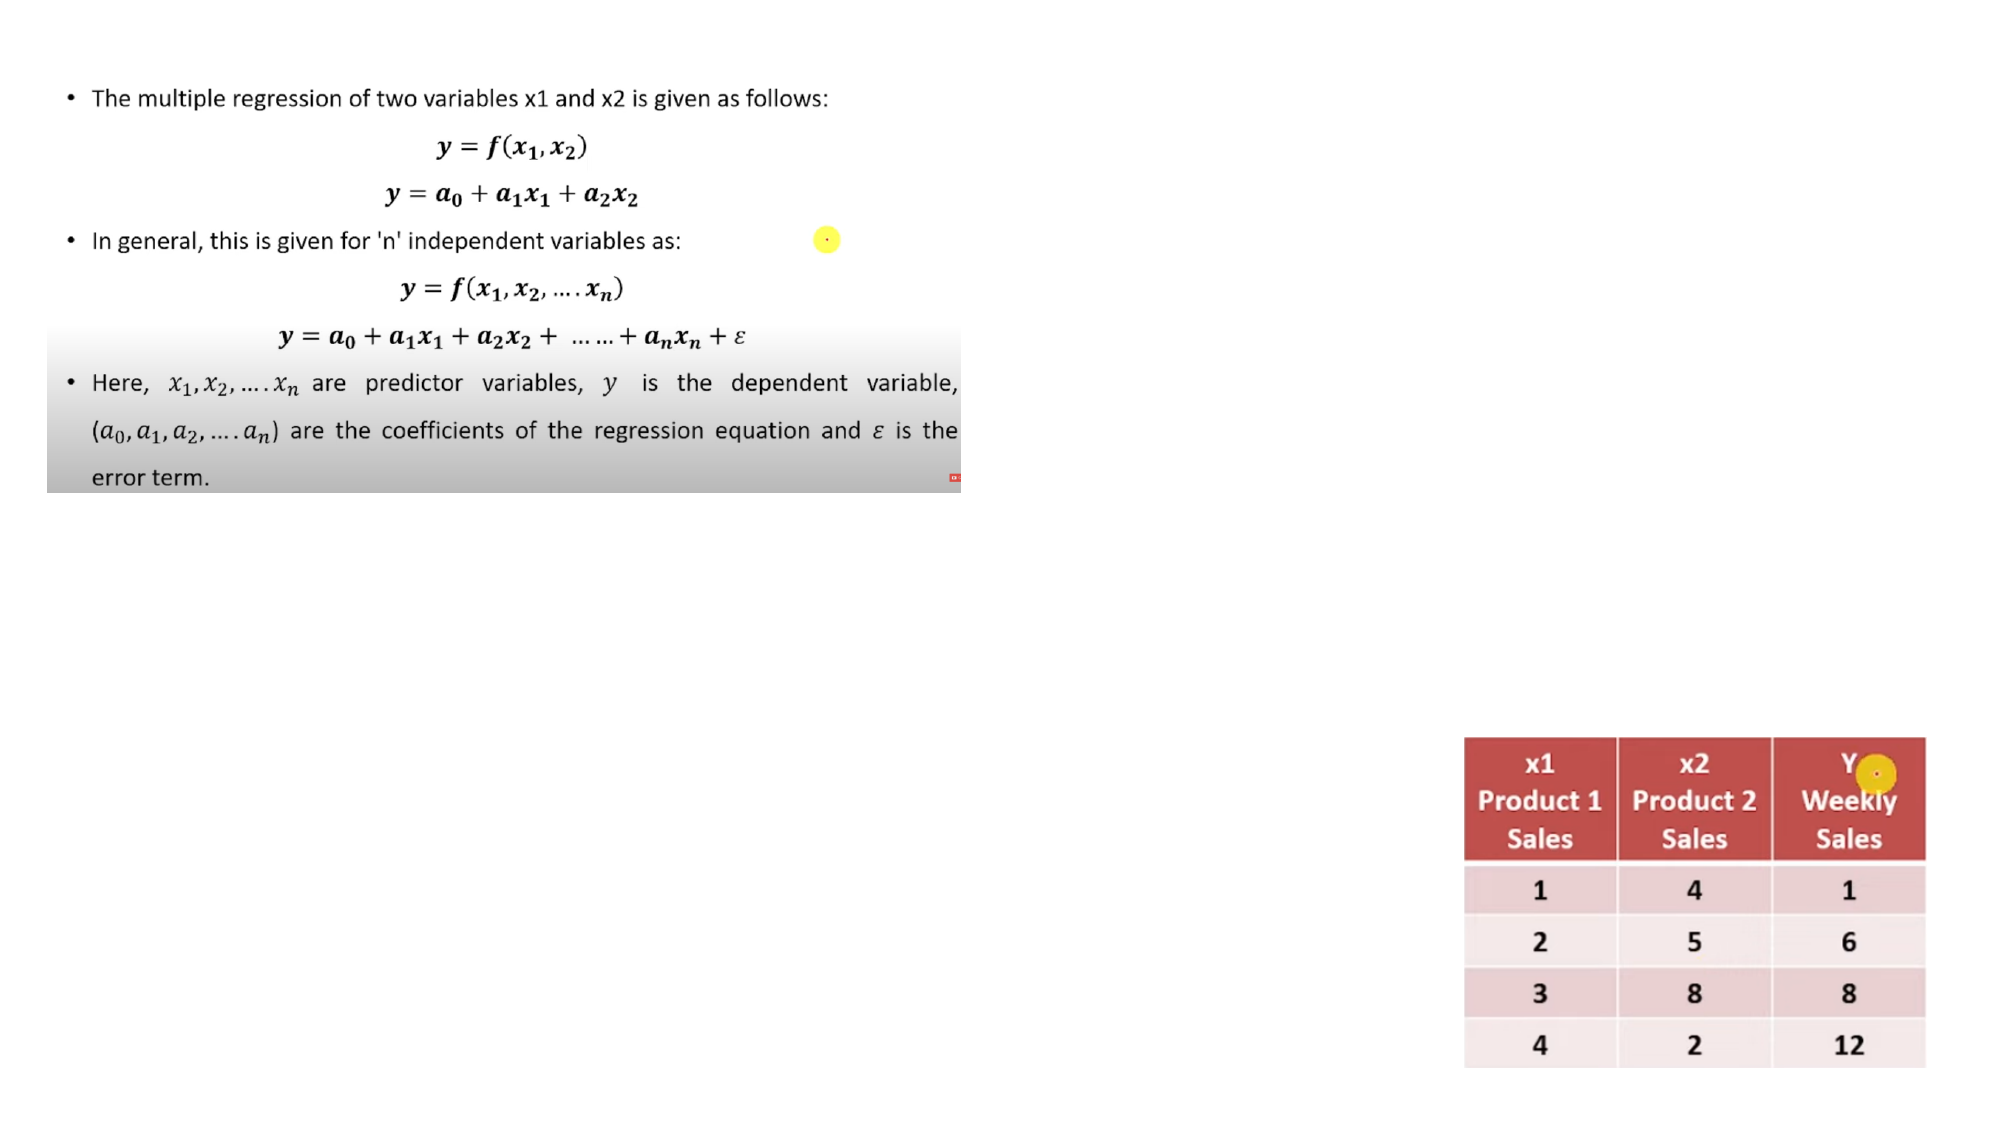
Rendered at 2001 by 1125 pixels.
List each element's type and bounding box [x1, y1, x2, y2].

picture [1464, 737, 1927, 1068]
picture [47, 77, 961, 493]
